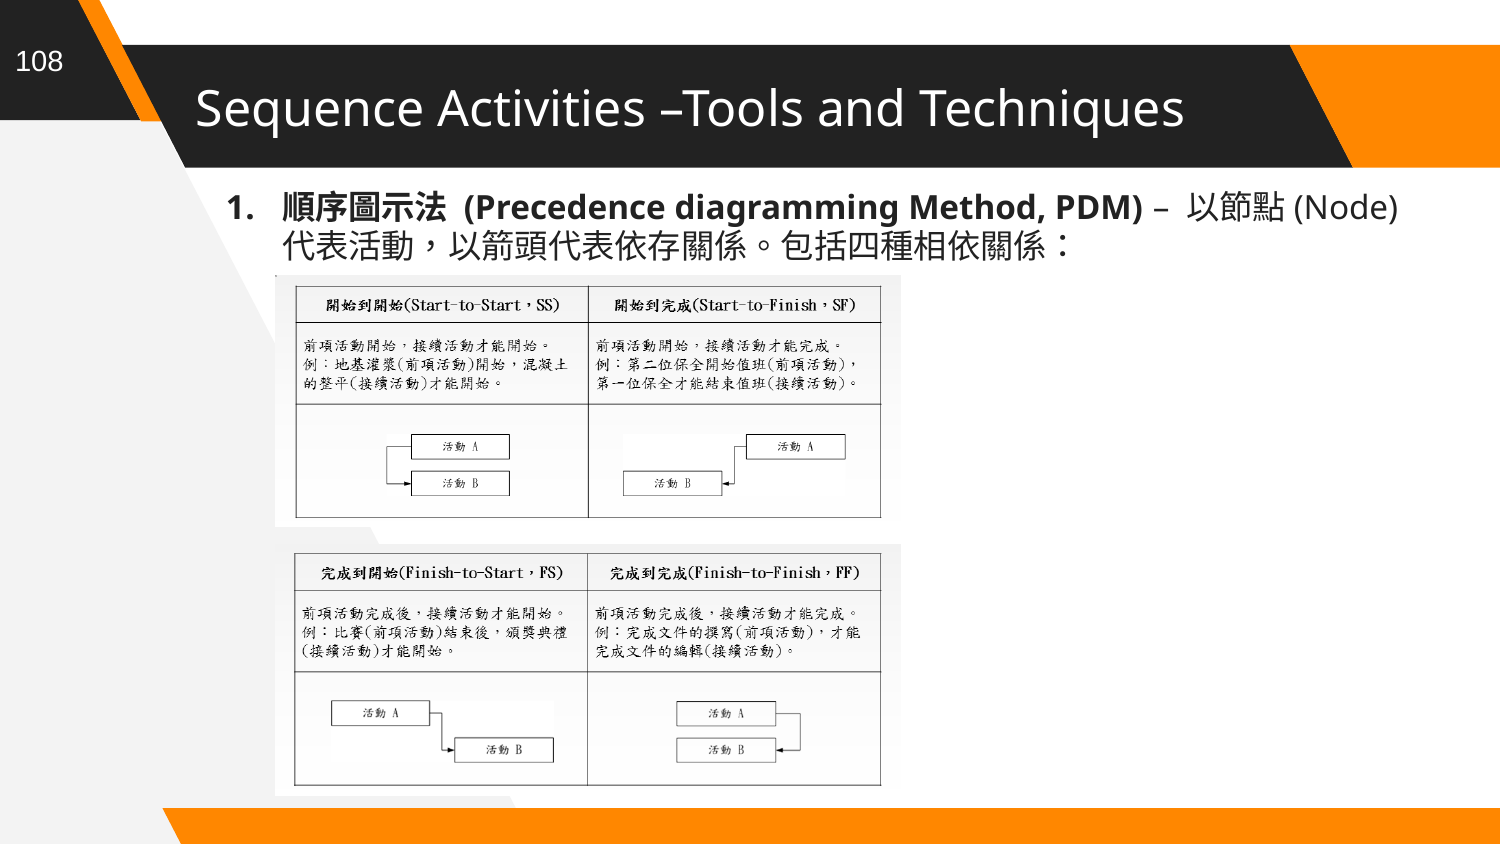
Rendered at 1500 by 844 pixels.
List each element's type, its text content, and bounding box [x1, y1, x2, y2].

picture [274, 274, 902, 527]
list 順序圖示法 (Precedence diagramming Method, PDM) – 以節點(Node)代表活動，以箭頭代表依存關係。包括四種相依關係： [180, 170, 1451, 817]
picture [274, 544, 902, 796]
slide_number 108 [0, 0, 98, 121]
title Sequence Activities –Tools and Techniques [180, 44, 1424, 168]
